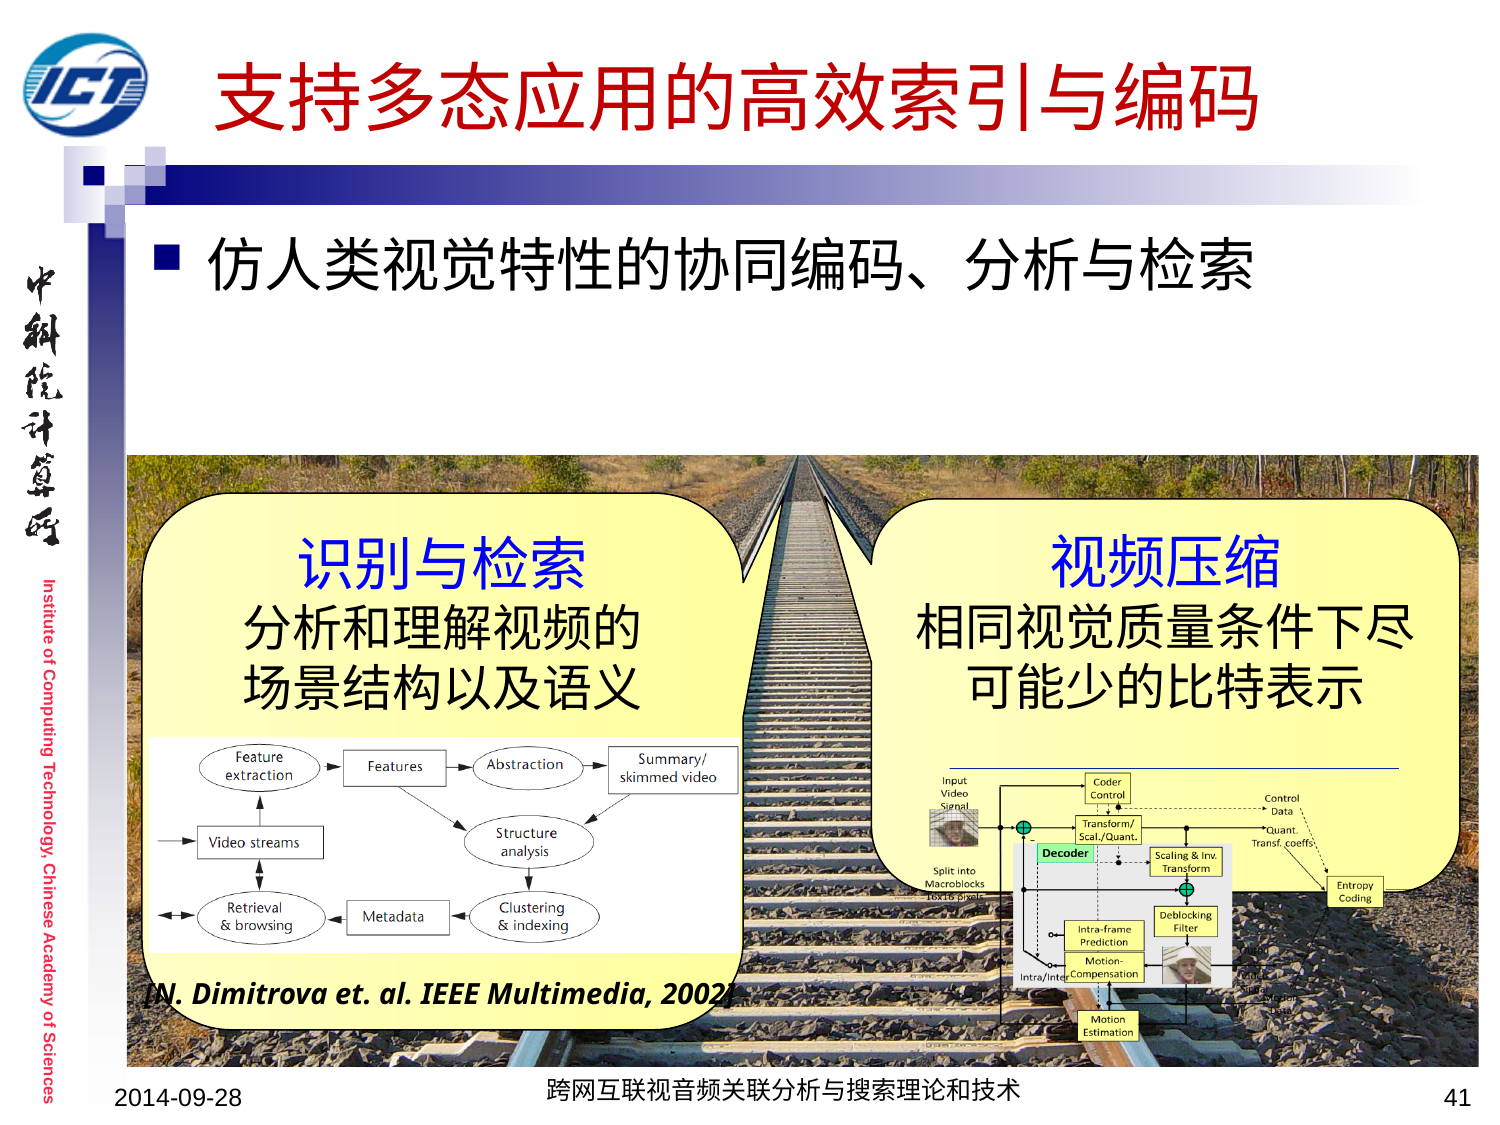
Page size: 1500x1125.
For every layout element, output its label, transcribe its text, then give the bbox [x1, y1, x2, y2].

list 仿人类视觉特性的协同编码、分析与检索 [135, 221, 1425, 454]
picture [87, 221, 1479, 1120]
picture [13, 31, 158, 147]
picture [21, 265, 63, 546]
slide_number 41 [1136, 1082, 1488, 1119]
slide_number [98, 1082, 450, 1119]
title 支持多态应用的高效索引与编码 [197, 40, 1488, 150]
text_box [141, 492, 744, 1043]
footer 跨网互联视音频关联分析与搜索理论和技术 [508, 1082, 1060, 1119]
